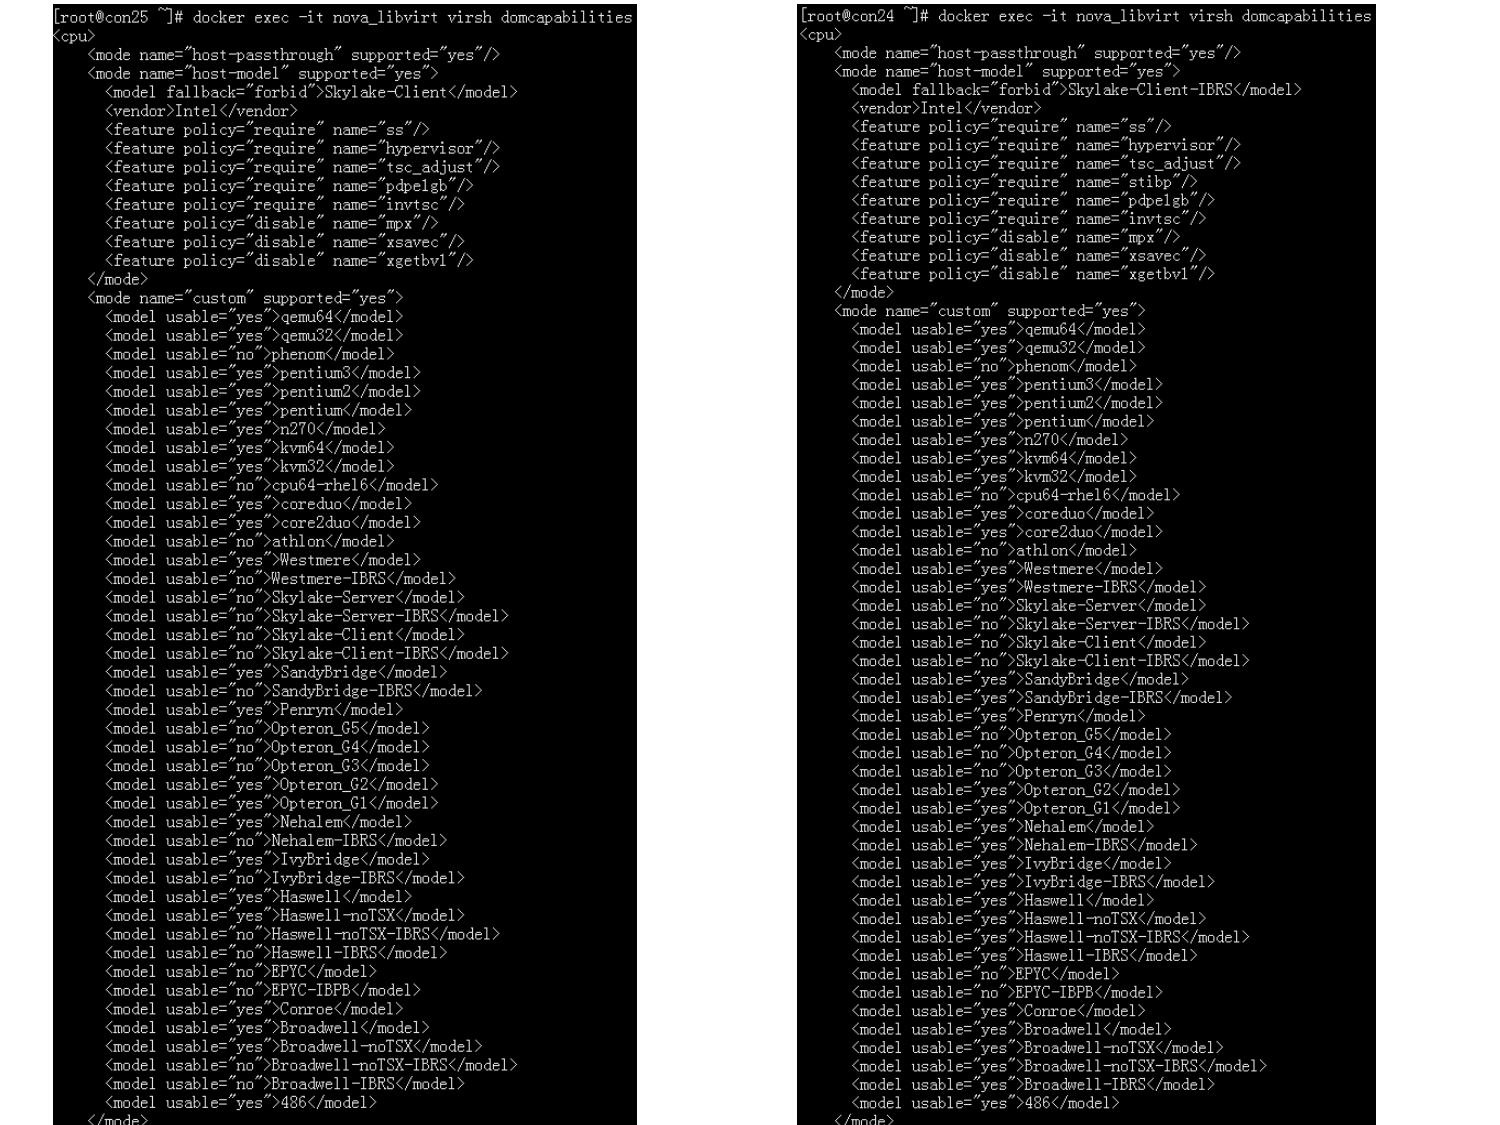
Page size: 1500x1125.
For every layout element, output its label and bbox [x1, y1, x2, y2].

picture [797, 4, 1376, 1125]
picture [52, 4, 637, 1125]
